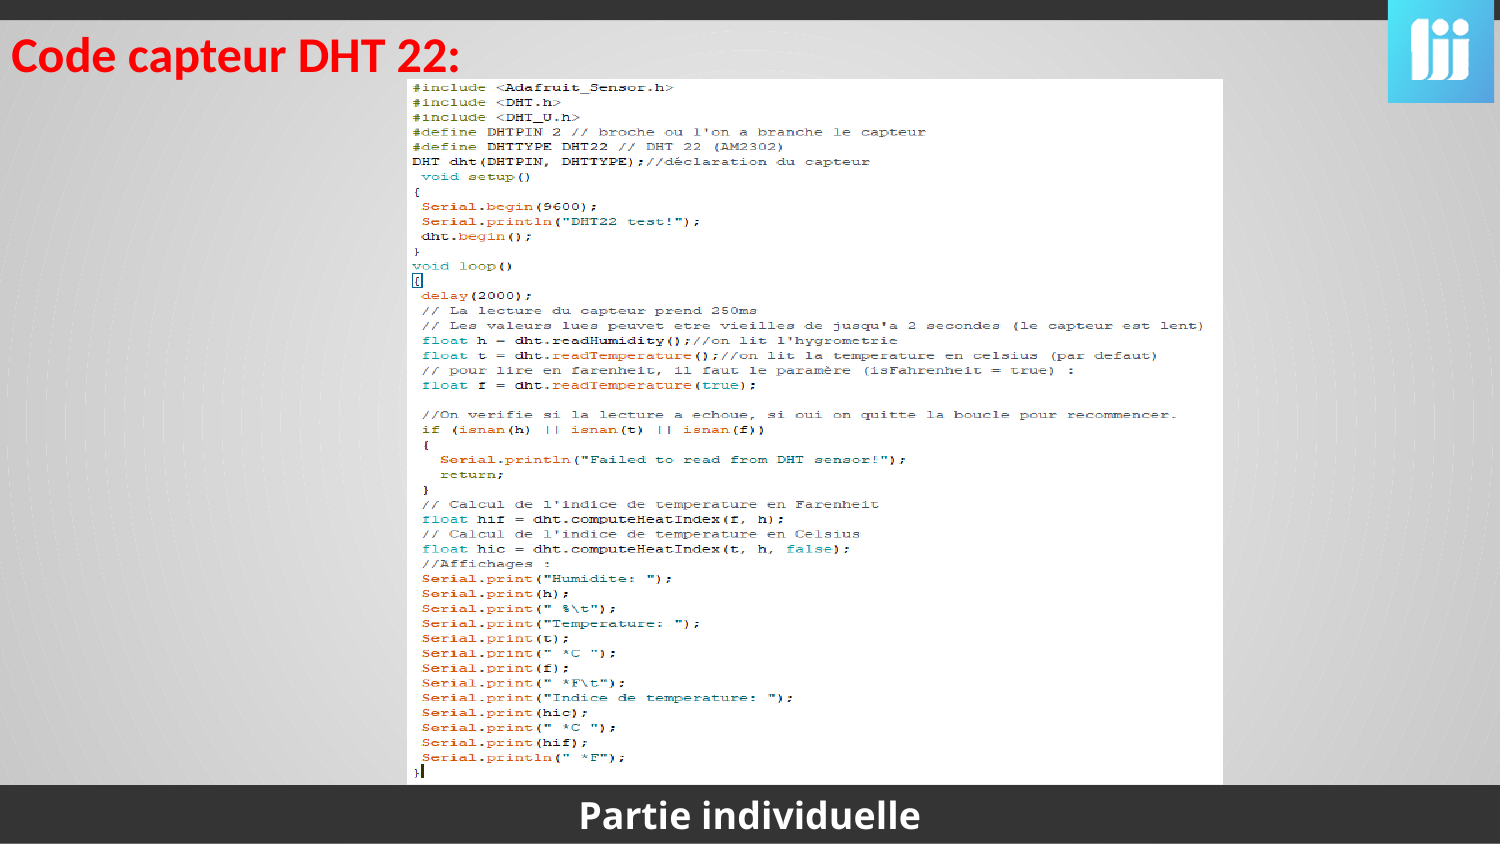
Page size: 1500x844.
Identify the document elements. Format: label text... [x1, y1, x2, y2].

text_box Partie individuelle [0, 783, 1500, 844]
text_box Code capteur DHT 22: [0, 14, 609, 90]
text_box [1496, 0, 1500, 22]
picture [1411, 17, 1471, 80]
text_box [0, 0, 1386, 22]
picture [407, 79, 1223, 786]
text_box [1386, 0, 1496, 105]
